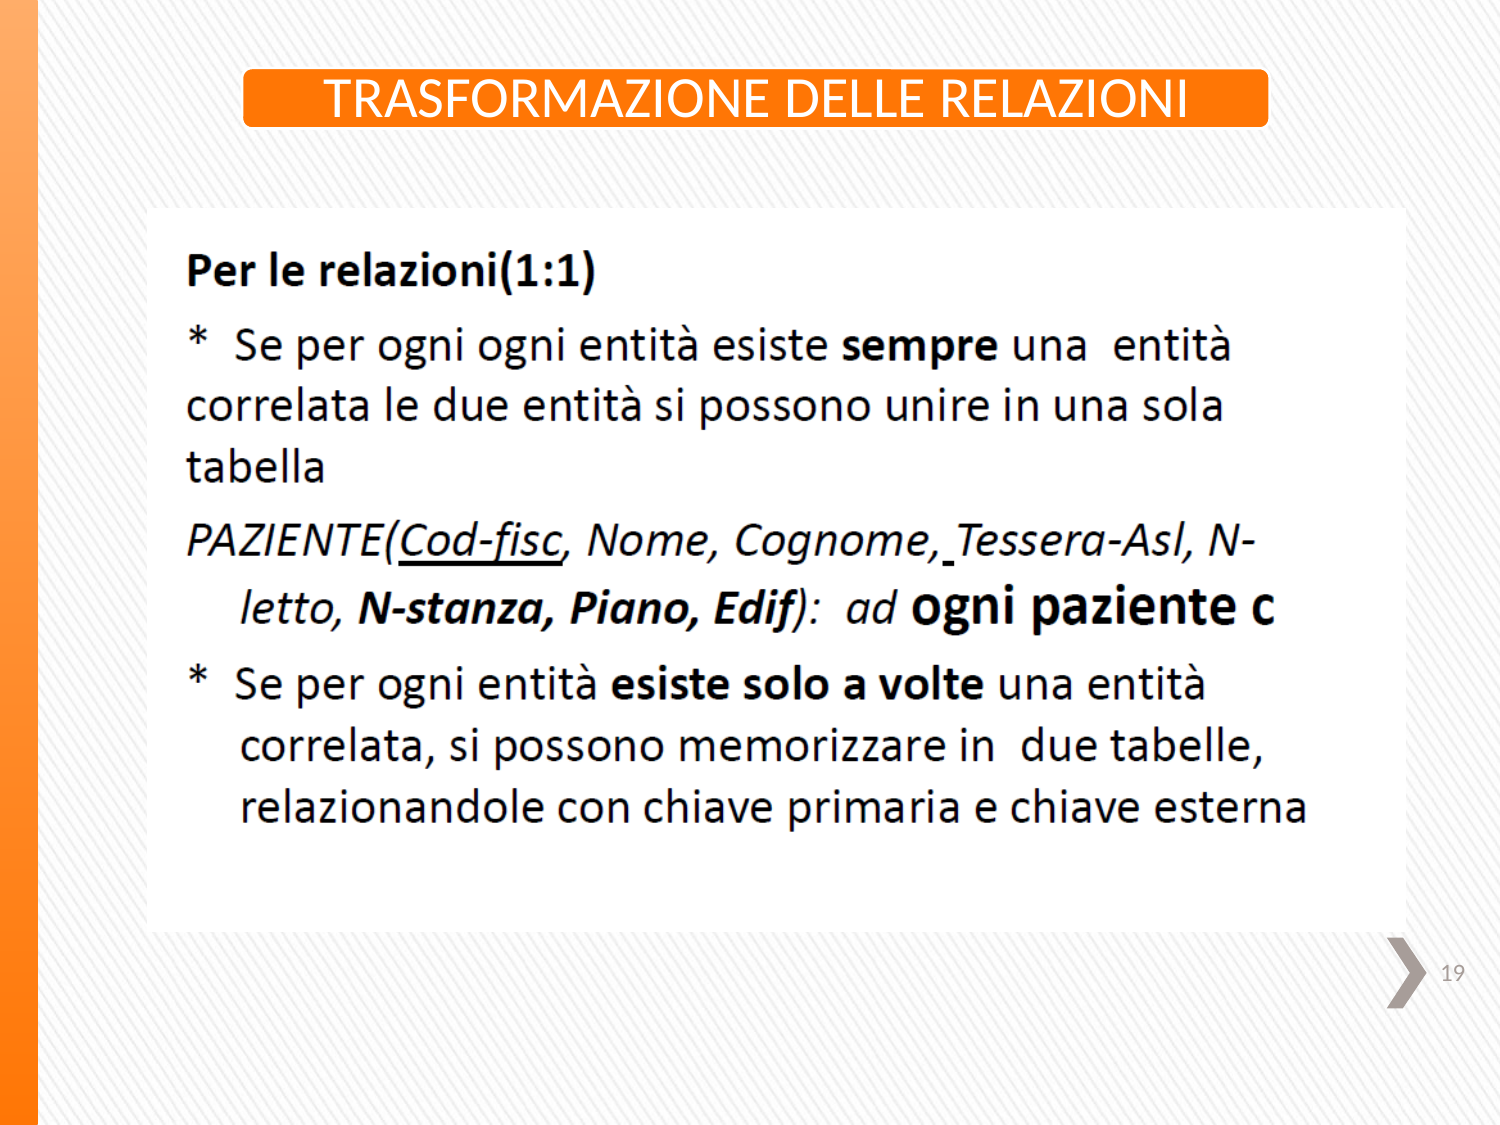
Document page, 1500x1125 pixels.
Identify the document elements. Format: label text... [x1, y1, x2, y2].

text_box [241, 67, 1270, 129]
picture [37, 0, 1500, 1125]
slide_number 19 [1425, 941, 1488, 1002]
